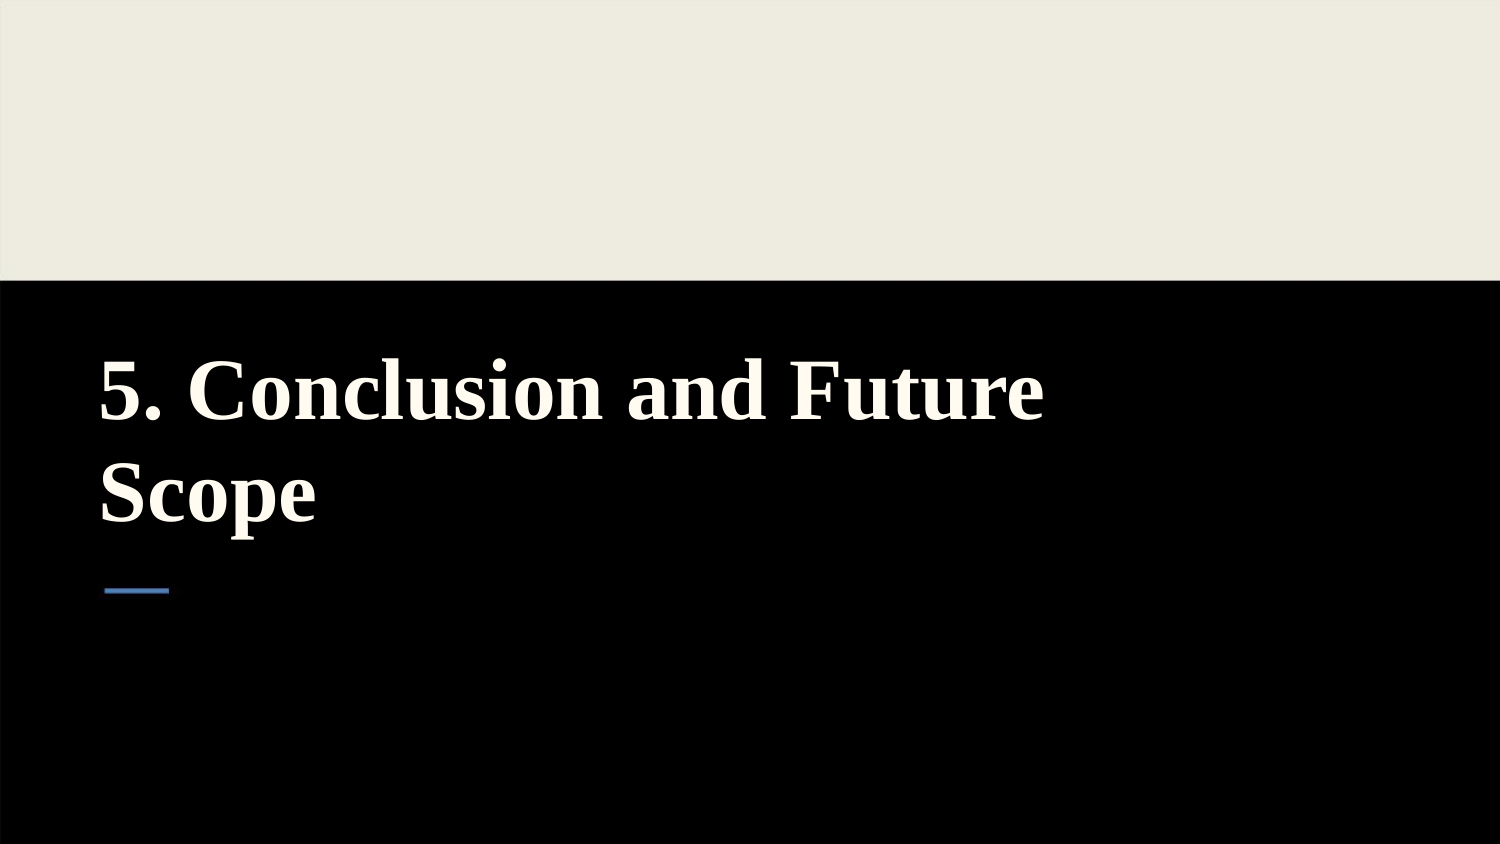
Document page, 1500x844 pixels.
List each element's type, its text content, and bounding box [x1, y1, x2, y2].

text_box 5. Conclusion and Future Scope [98, 341, 1173, 539]
text_box [0, 0, 1500, 844]
